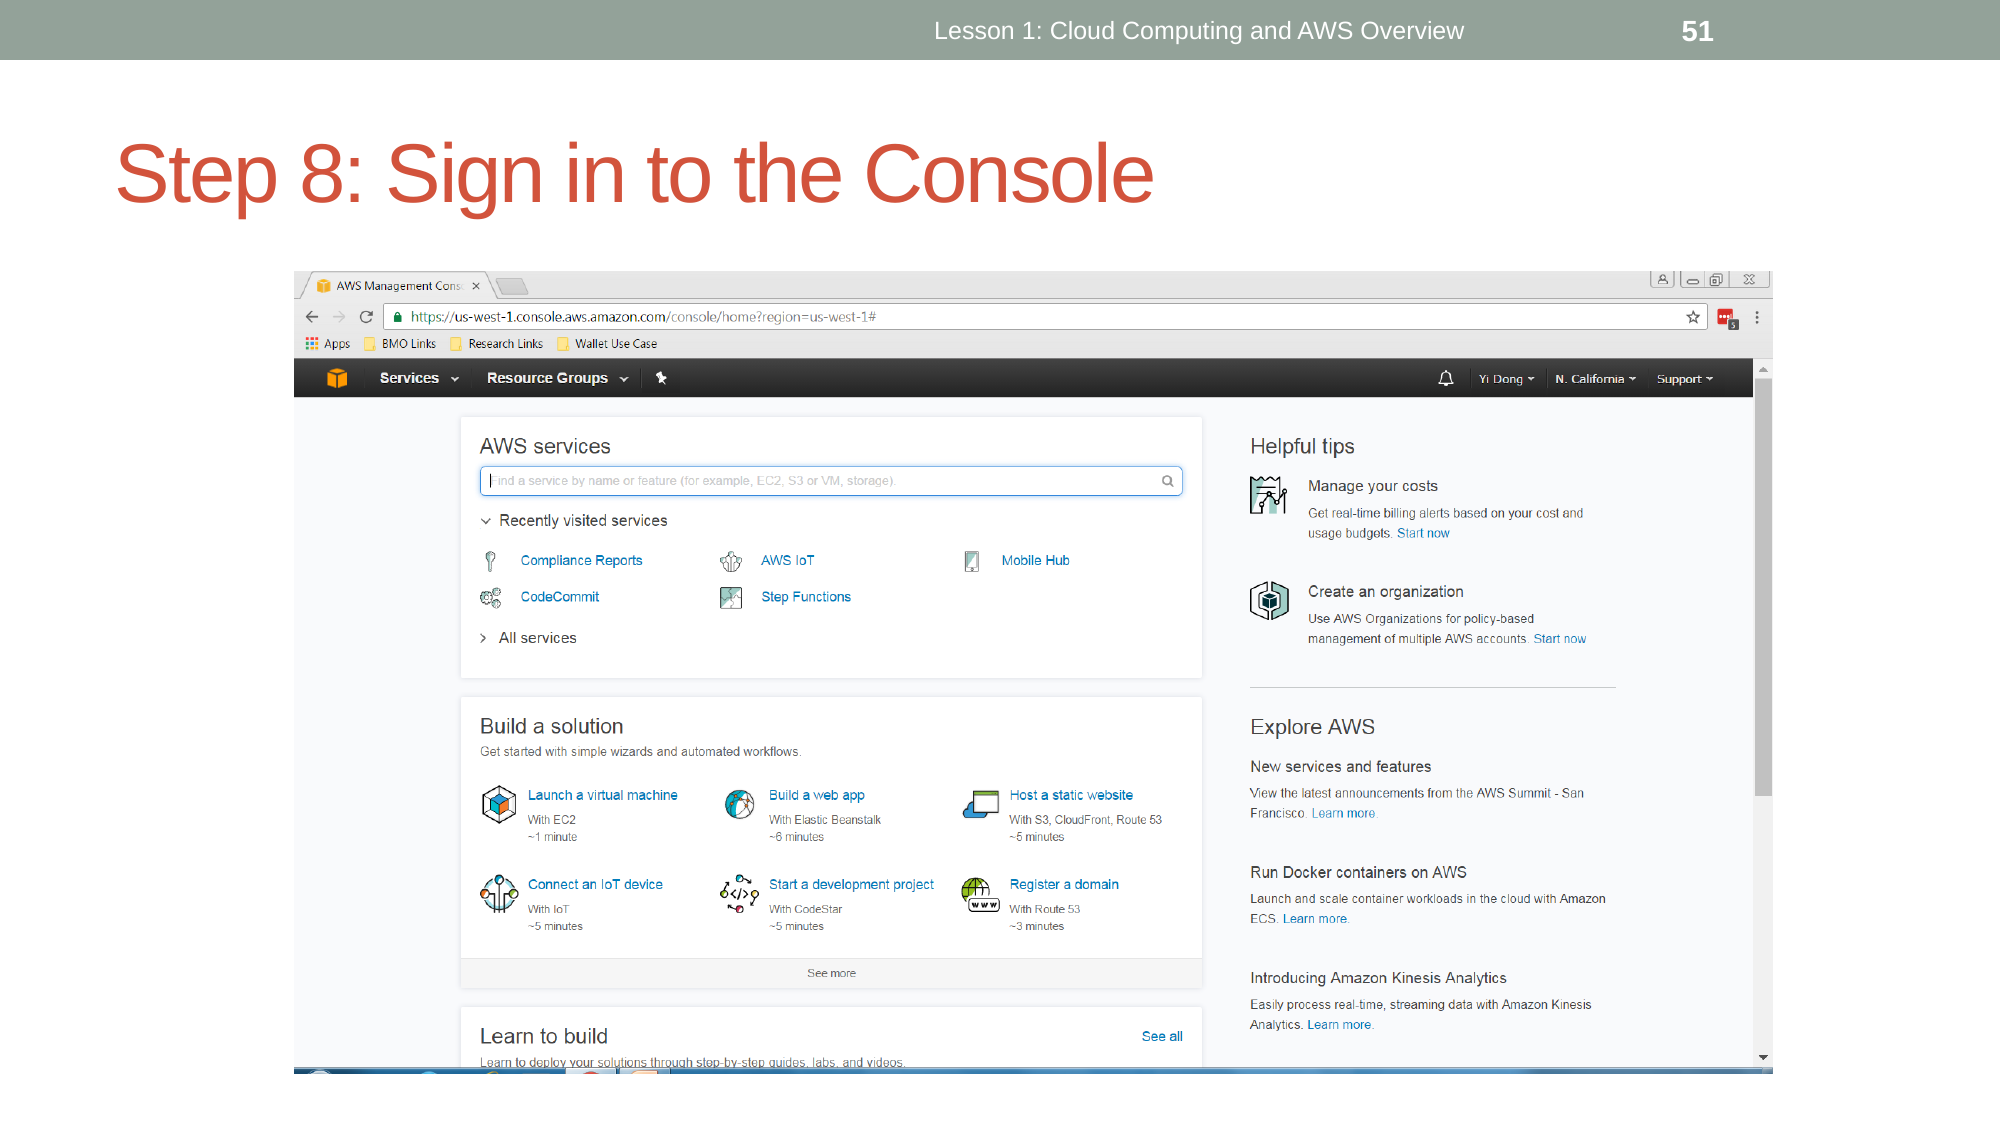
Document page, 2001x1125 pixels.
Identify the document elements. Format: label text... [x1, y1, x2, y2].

slide_number 51 [1666, 3, 1900, 57]
picture [294, 271, 1773, 1074]
title Step 8: Sign in to the Console [99, 87, 1900, 250]
footer Lesson 1: Cloud Computing and AWS Overview [750, 3, 1650, 57]
